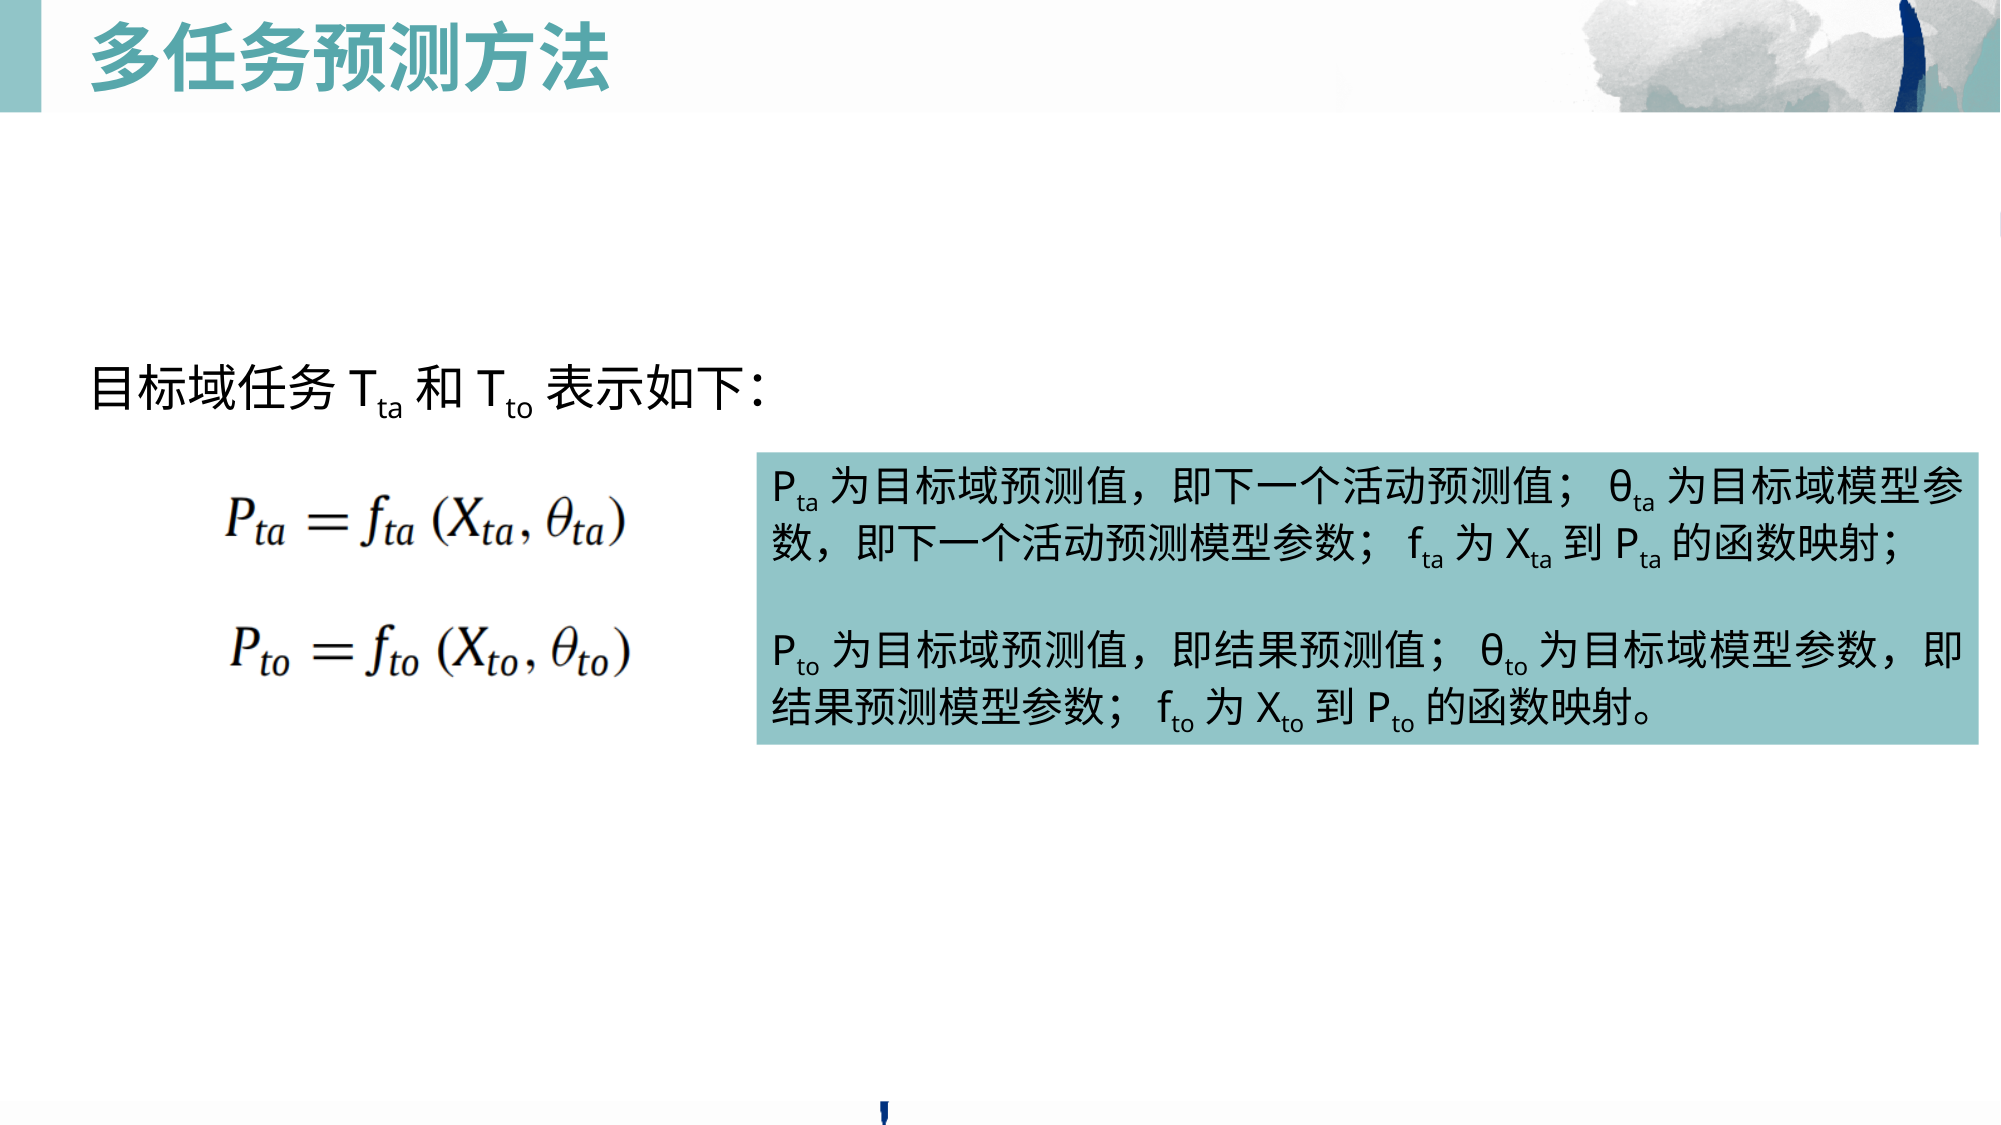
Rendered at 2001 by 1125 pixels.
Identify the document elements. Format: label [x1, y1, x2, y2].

picture [220, 609, 644, 693]
picture [220, 477, 644, 575]
text_box [0, 0, 2000, 1102]
picture [0, 0, 2001, 1125]
